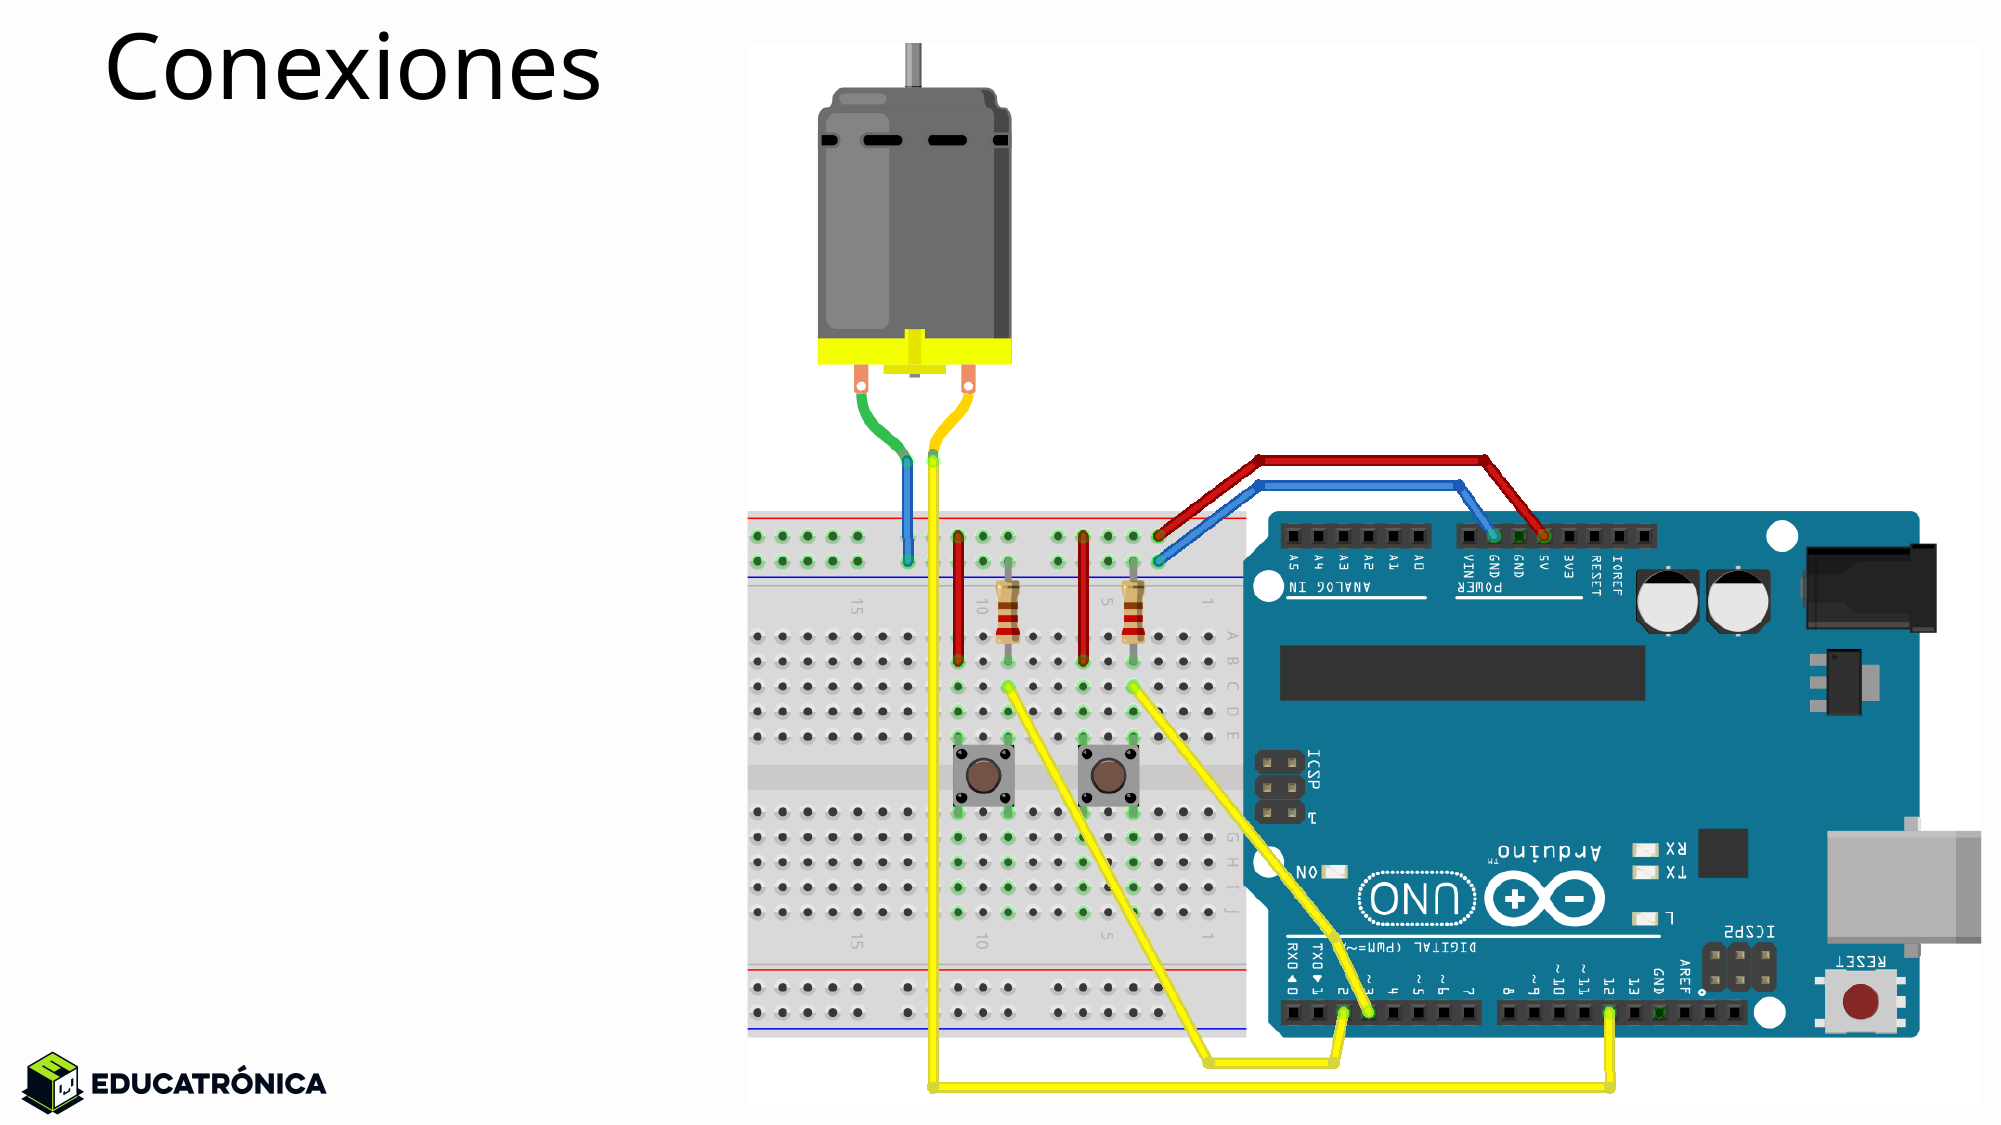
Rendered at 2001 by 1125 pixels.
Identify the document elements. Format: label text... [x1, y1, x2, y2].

picture [19, 1048, 330, 1118]
picture [747, 43, 1982, 1105]
title Conexiones [88, 7, 1912, 133]
